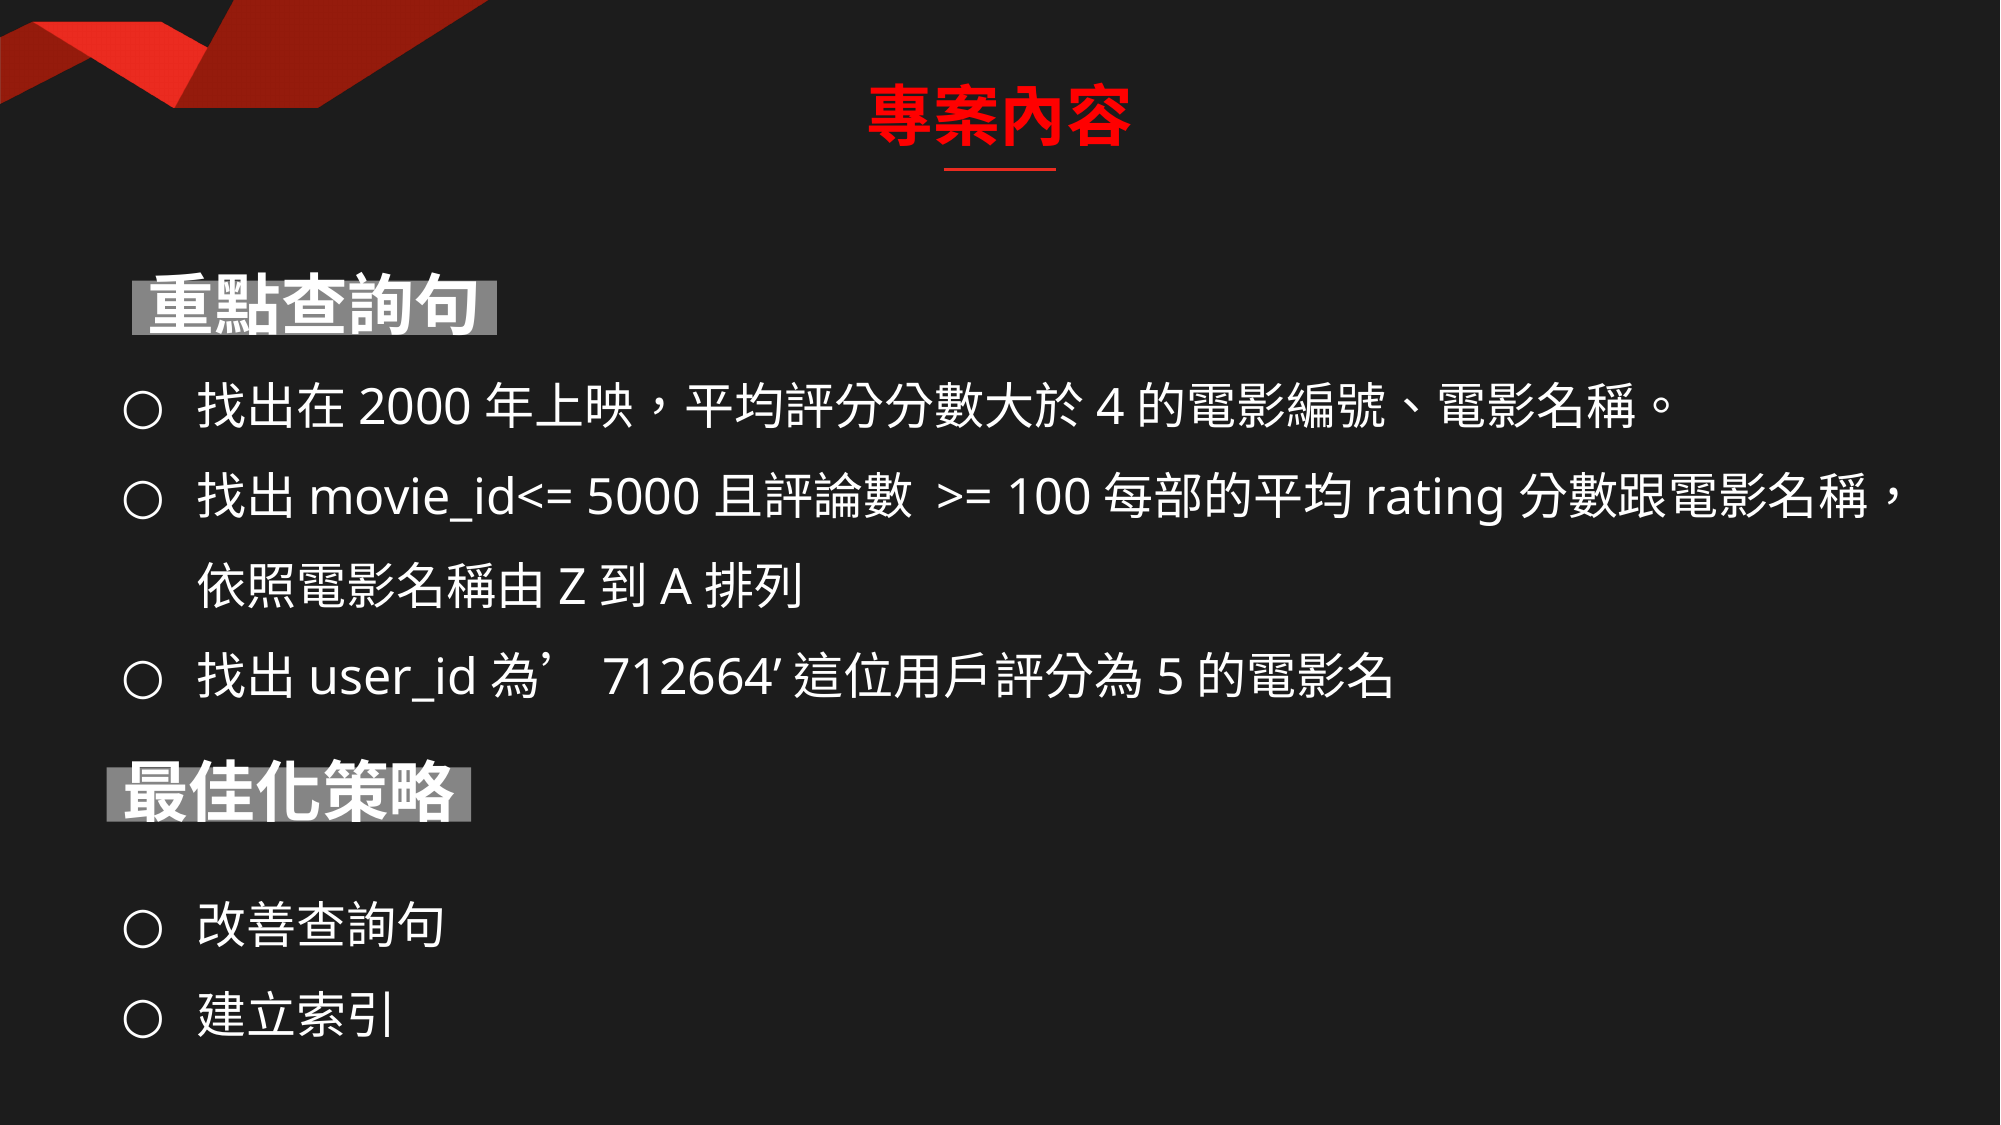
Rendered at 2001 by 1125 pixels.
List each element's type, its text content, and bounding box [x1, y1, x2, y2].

text_box 找出在2000年上映，平均評分分數大於4的電影編號、電影名稱。 找出movie_id<= 5000且評論數 >= 100每部的平均rating分數跟電影名稱，依照電影名稱由Z到A排列 找出user_id為’712664’這位用戶評分為5的電影名 [106, 337, 1894, 712]
text_box 專案內容 [1057, 66, 1364, 162]
text_box 重點查詢句 [132, 215, 497, 350]
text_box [0, 0, 1057, 170]
text_box 最佳化策略 [106, 701, 472, 837]
text_box 改善查詢句 建立索引 [106, 855, 1894, 1051]
